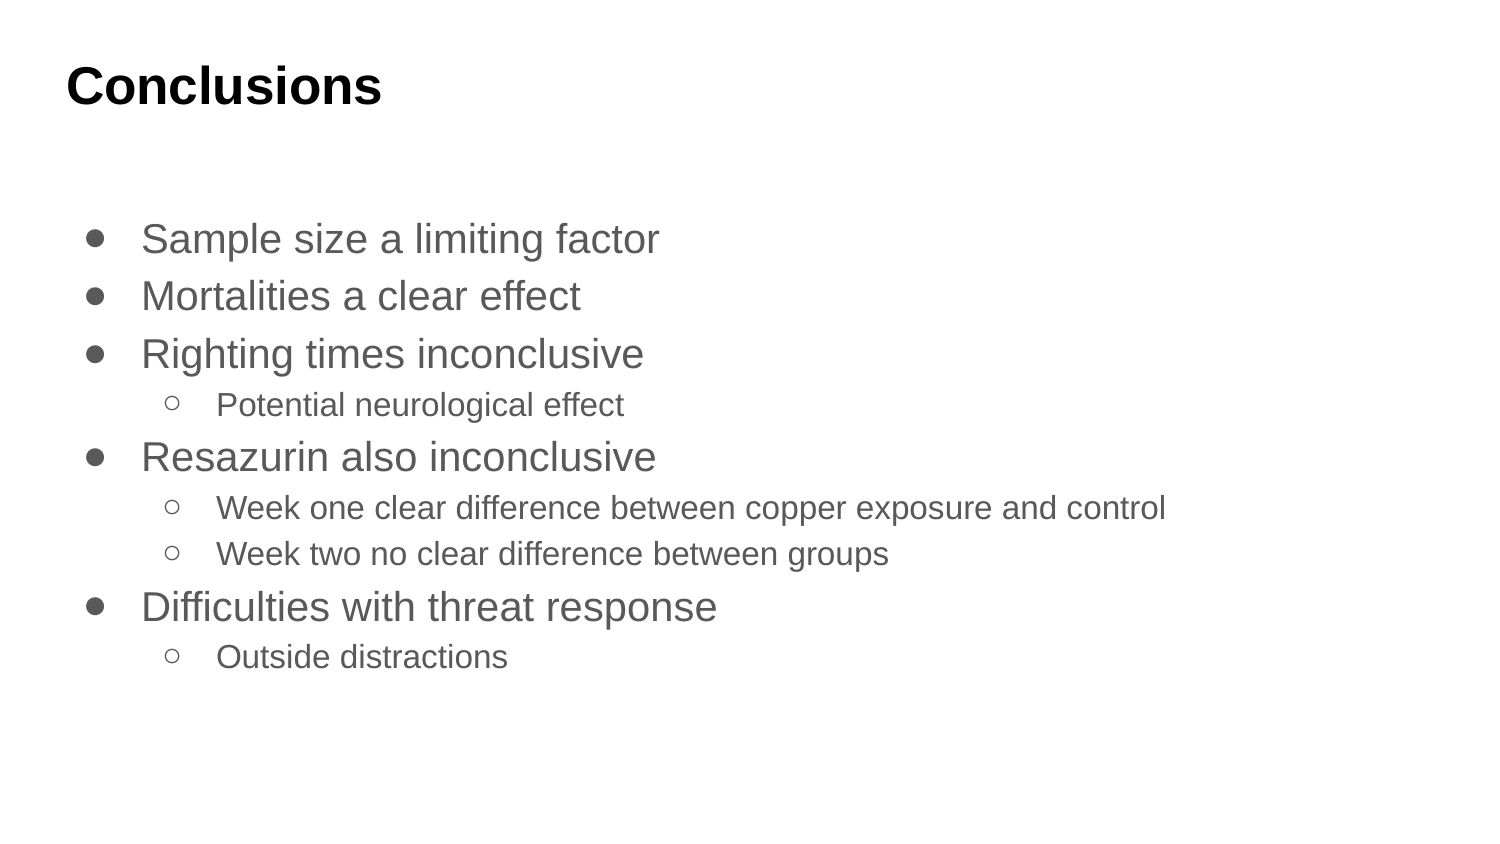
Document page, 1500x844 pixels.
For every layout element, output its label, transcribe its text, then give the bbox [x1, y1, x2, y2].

list Sample size a limiting factor Mortalities a clear effect Righting times inconclusive Potential neurological effect Resazurin also inconclusive Week one clear difference between copper exposure and control Week two no clear difference between groups Difficulties with threat response Outside distractions [51, 189, 1449, 750]
title Conclusions [51, 36, 1449, 131]
